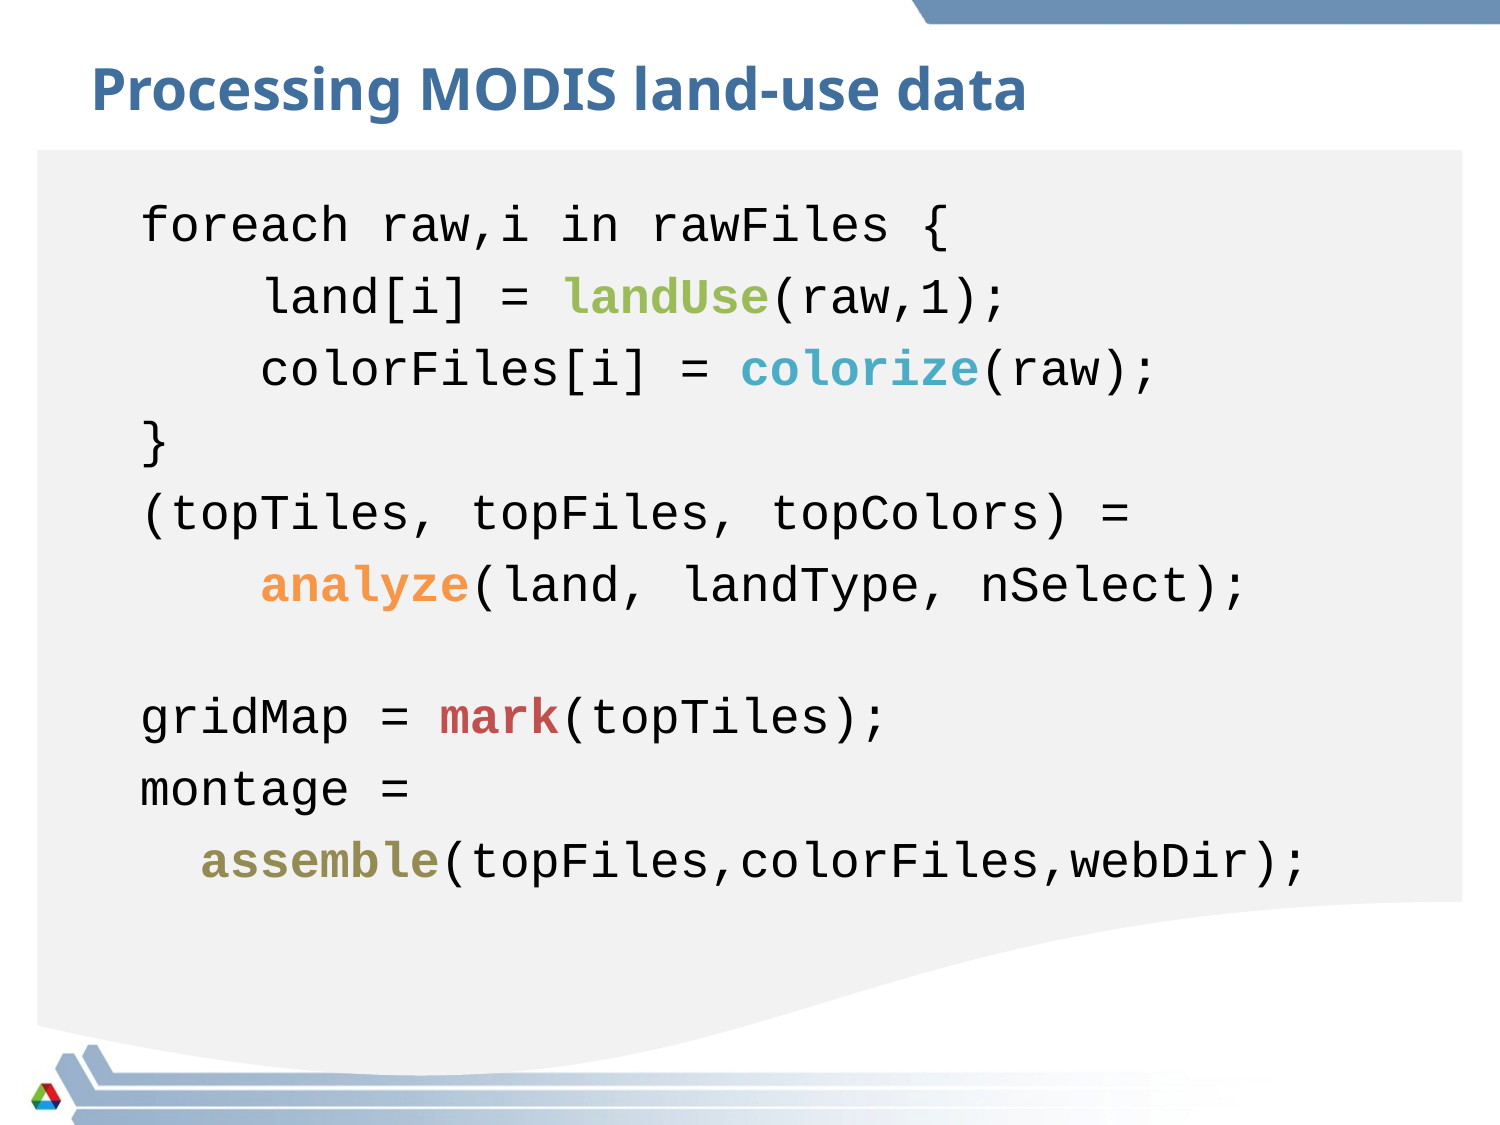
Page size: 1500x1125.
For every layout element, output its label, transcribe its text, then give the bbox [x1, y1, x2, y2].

picture [0, 0, 1500, 26]
picture [0, 1037, 1500, 1125]
title Processing MODIS land-use data [74, 44, 1426, 149]
text_box foreach raw,i in rawFiles { land[i] = landUse(raw,1); colorFiles[i] = colorize(raw); } (topTiles, topFiles, topColors) = analyze(land, landType, nSelect); gridMap = mark(topTiles); montage = assemble(topFiles,colorFiles,webDir); [124, 171, 1338, 895]
text_box [37, 149, 1463, 1076]
